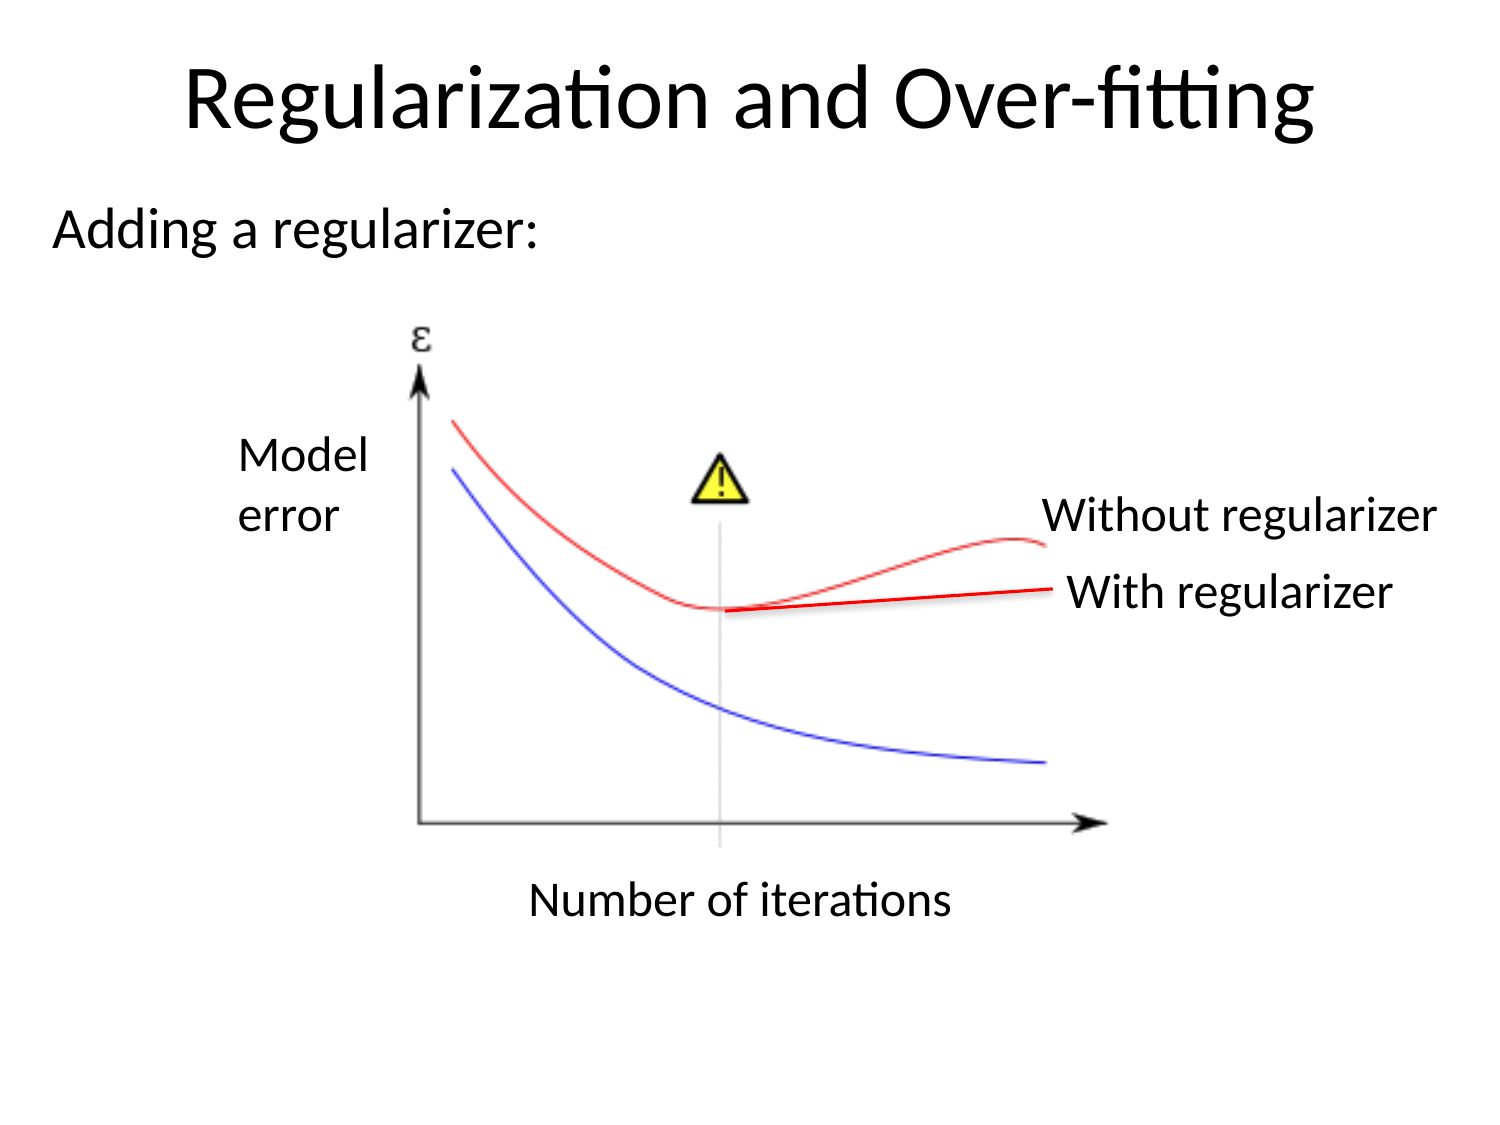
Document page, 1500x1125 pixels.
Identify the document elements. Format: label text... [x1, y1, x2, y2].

title Regularization and Over-fitting [75, 18, 1425, 166]
text_box With regularizer [1135, 550, 1409, 626]
list Adding a regularizer: [37, 183, 1456, 1073]
picture [396, 318, 1131, 860]
text_box Model error [222, 414, 390, 550]
text_box Without regularizer [1135, 474, 1454, 549]
text_box Number of iterations [513, 869, 968, 935]
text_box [724, 588, 1053, 612]
